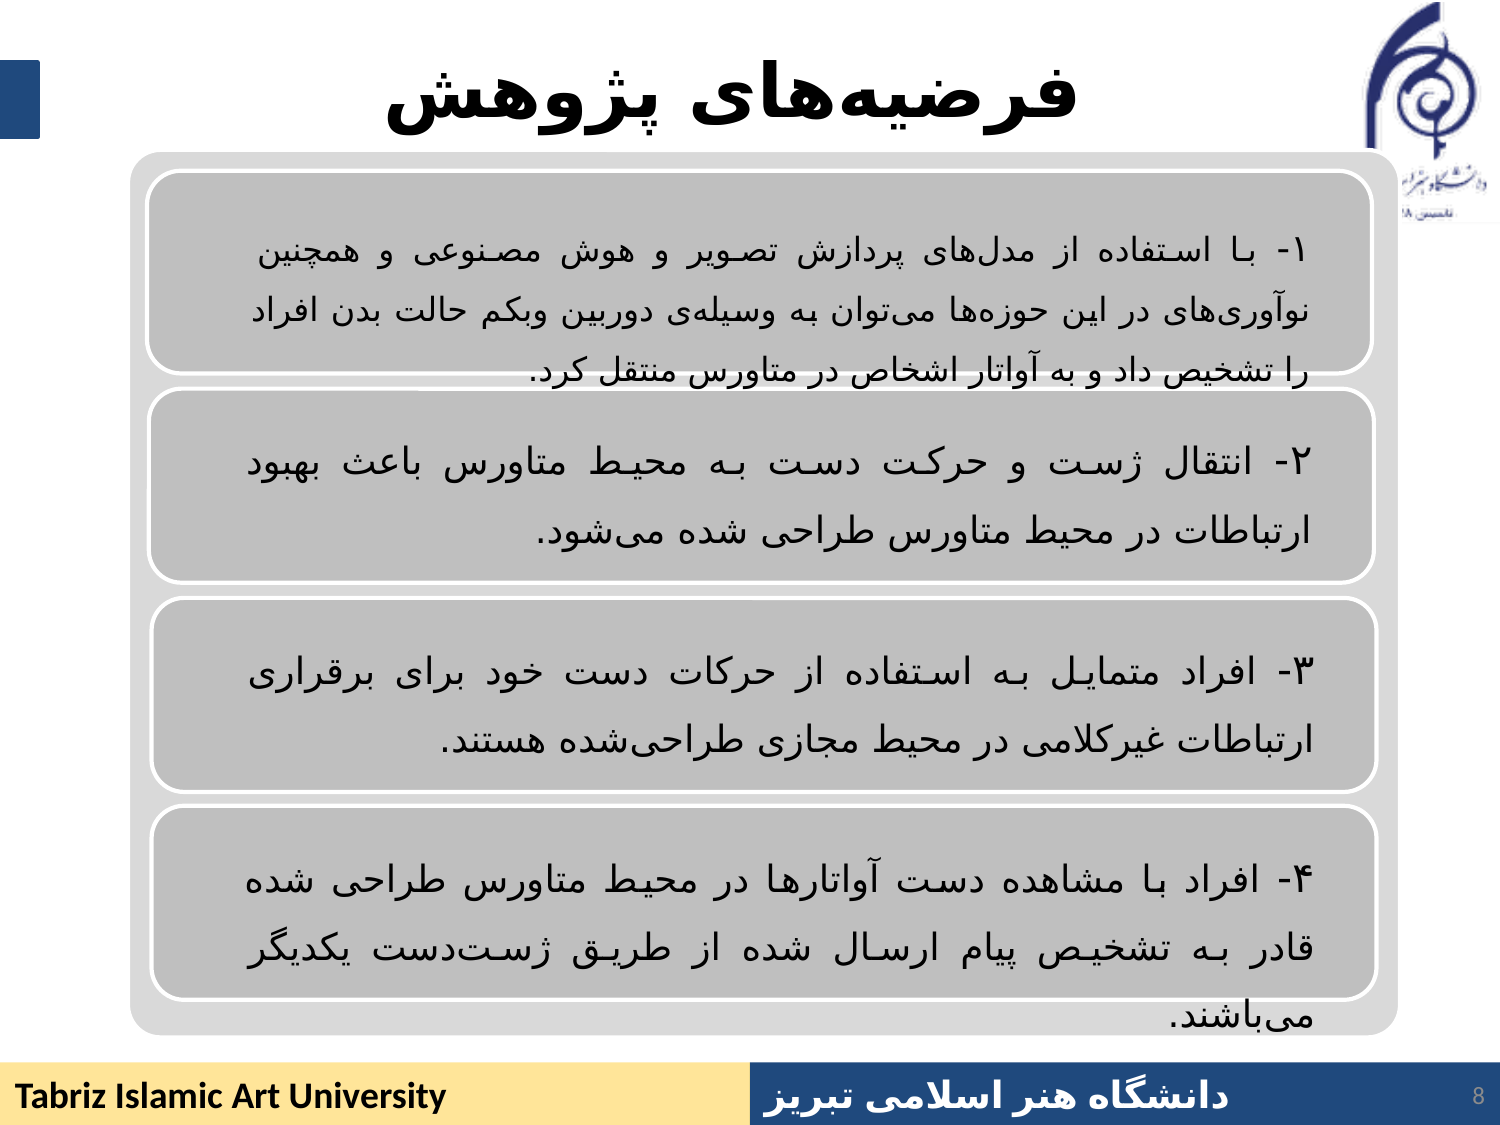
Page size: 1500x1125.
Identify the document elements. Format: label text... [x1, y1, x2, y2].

text_box [144, 168, 1375, 376]
text_box [149, 803, 1379, 1002]
title فرضیه‌های پژوهش [222, 26, 1243, 147]
text_box ۳- افراد متمایل به استفاده از حرکات دست خود برای برقراری ارتباطات غیرکلامی در محیط مجازی طراحی‌شده هستند. [225, 610, 1330, 768]
text_box [149, 595, 1379, 795]
picture [1342, 2, 1500, 225]
text_box [146, 386, 1376, 585]
slide_number 8 [1419, 1065, 1500, 1125]
text_box ۲- انتقال ژست و حرکت دست به محیط متاورس باعث بهبود ارتباطات در محیط متاورس طراحی شده می‌شود. [222, 400, 1328, 559]
text_box ۴- افراد با مشاهده دست آواتارها در محیط متاورس طراحی شده قادر به تشخیص پیام ارسال شده از طریق ژست‌دست یکدیگر می‌باشند. [225, 818, 1330, 1043]
text_box ۱- با استفاده از مدل‌های پردازش تصویر و هوش مصنوعی و همچنین نوآوری‌های در این حوزه‌ها می‌توان به وسیله‌ی دوربین وبکم حالت بدن افراد را تشخیص داد و به آواتار اشخاص در متاورس منتقل کرد. [234, 193, 1326, 400]
text_box [125, 147, 1403, 1040]
